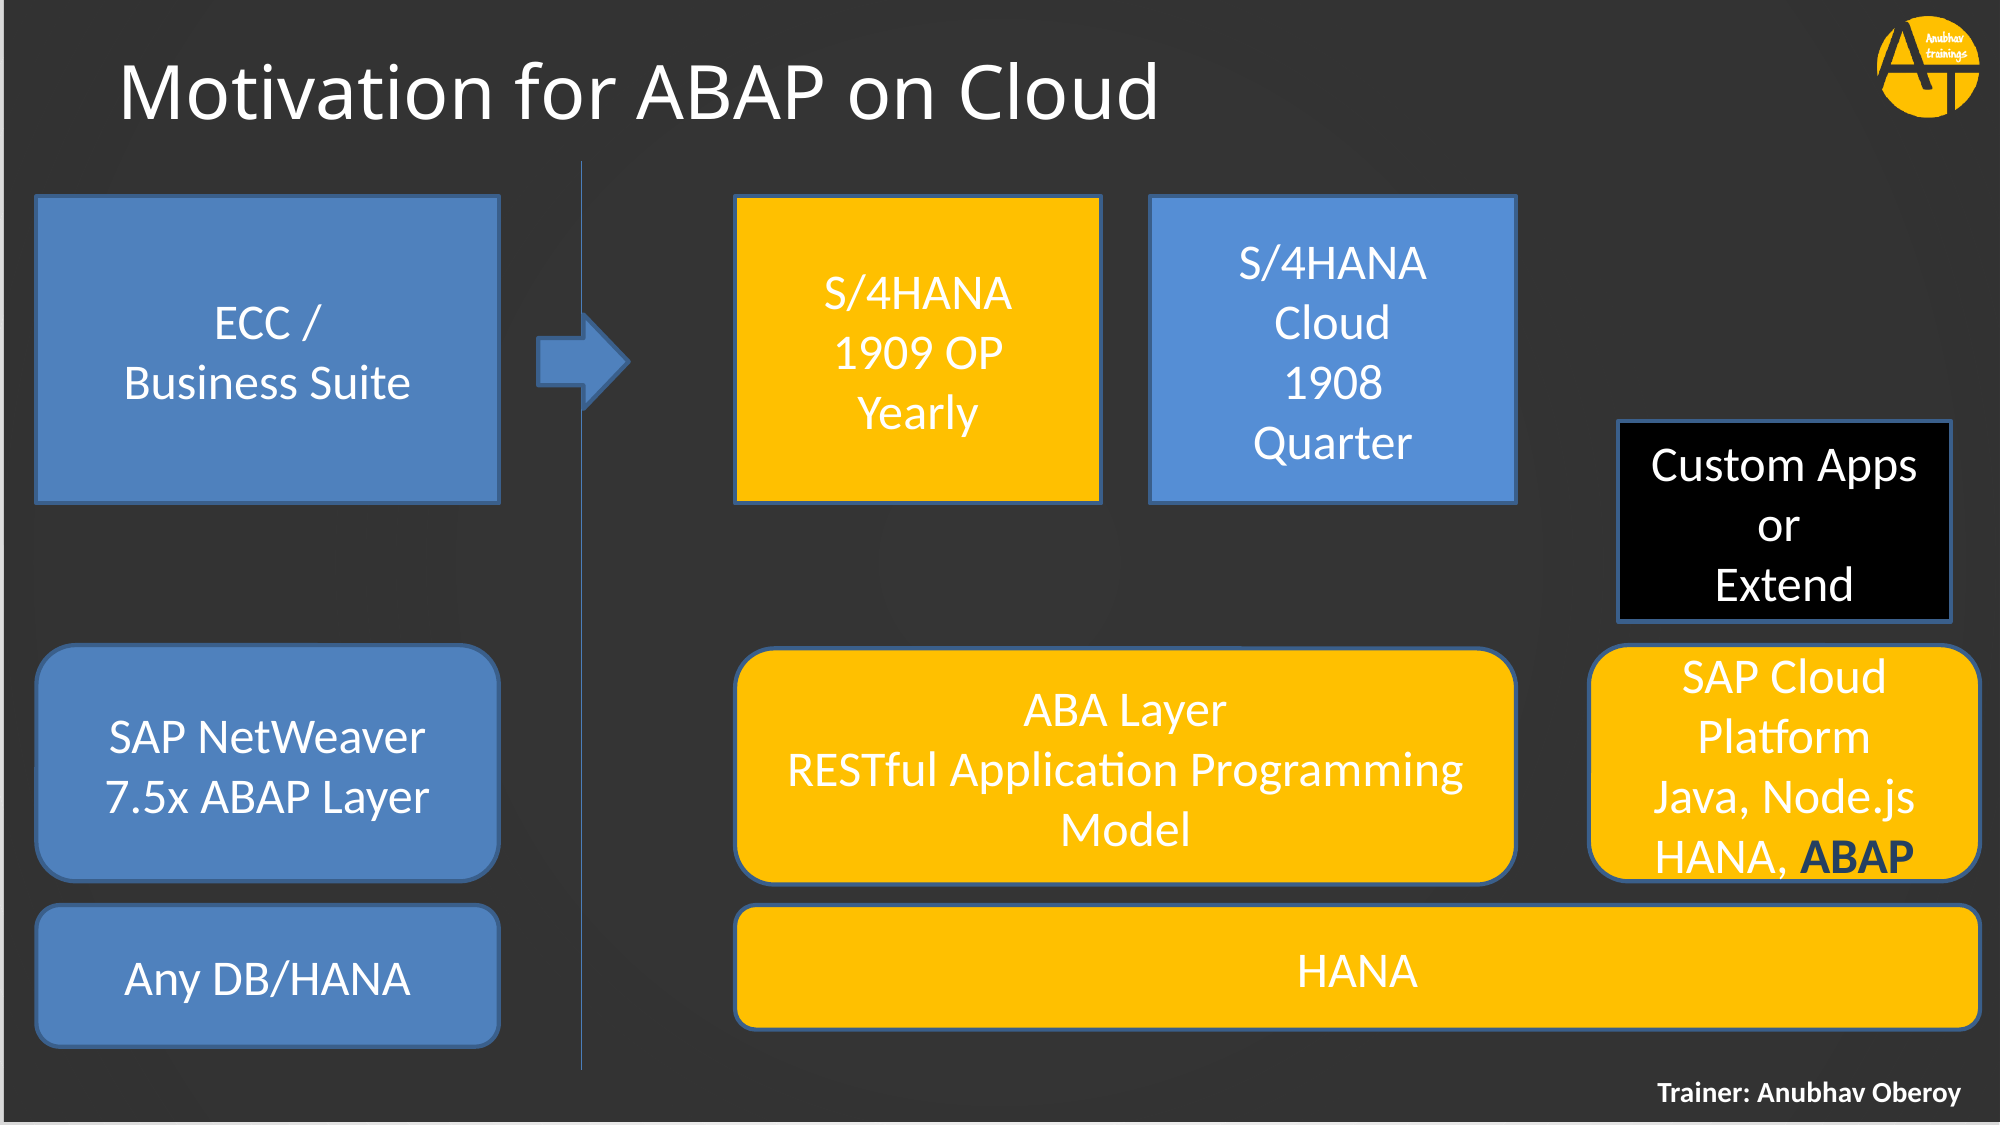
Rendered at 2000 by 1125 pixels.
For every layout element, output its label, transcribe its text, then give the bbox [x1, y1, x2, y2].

text_box ECC / Business Suite [34, 194, 501, 505]
text_box SAP Cloud Platform Java, Node.js HANA, ABAP [1586, 642, 1983, 884]
text_box HANA [732, 902, 1983, 1032]
text_box ABA Layer RESTful Application Programming Model [732, 646, 1519, 887]
text_box [2, 0, 2000, 1124]
text_box S/4HANA Cloud 1908 Quarter [1148, 194, 1518, 505]
text_box [536, 335, 577, 388]
picture [1866, 9, 1985, 126]
text_box S/4HANA 1909 OP Yearly [733, 194, 1103, 505]
text_box SAP NetWeaver 7.5x ABAP Layer [34, 642, 501, 884]
title Motivation for ABAP on Cloud [97, 30, 1898, 148]
text_box [585, 312, 631, 411]
text_box Custom Apps or Extend [1616, 419, 1953, 624]
text_box Any DB/HANA [34, 902, 501, 1049]
footer Trainer: Anubhav Oberoy [1625, 1061, 1994, 1121]
